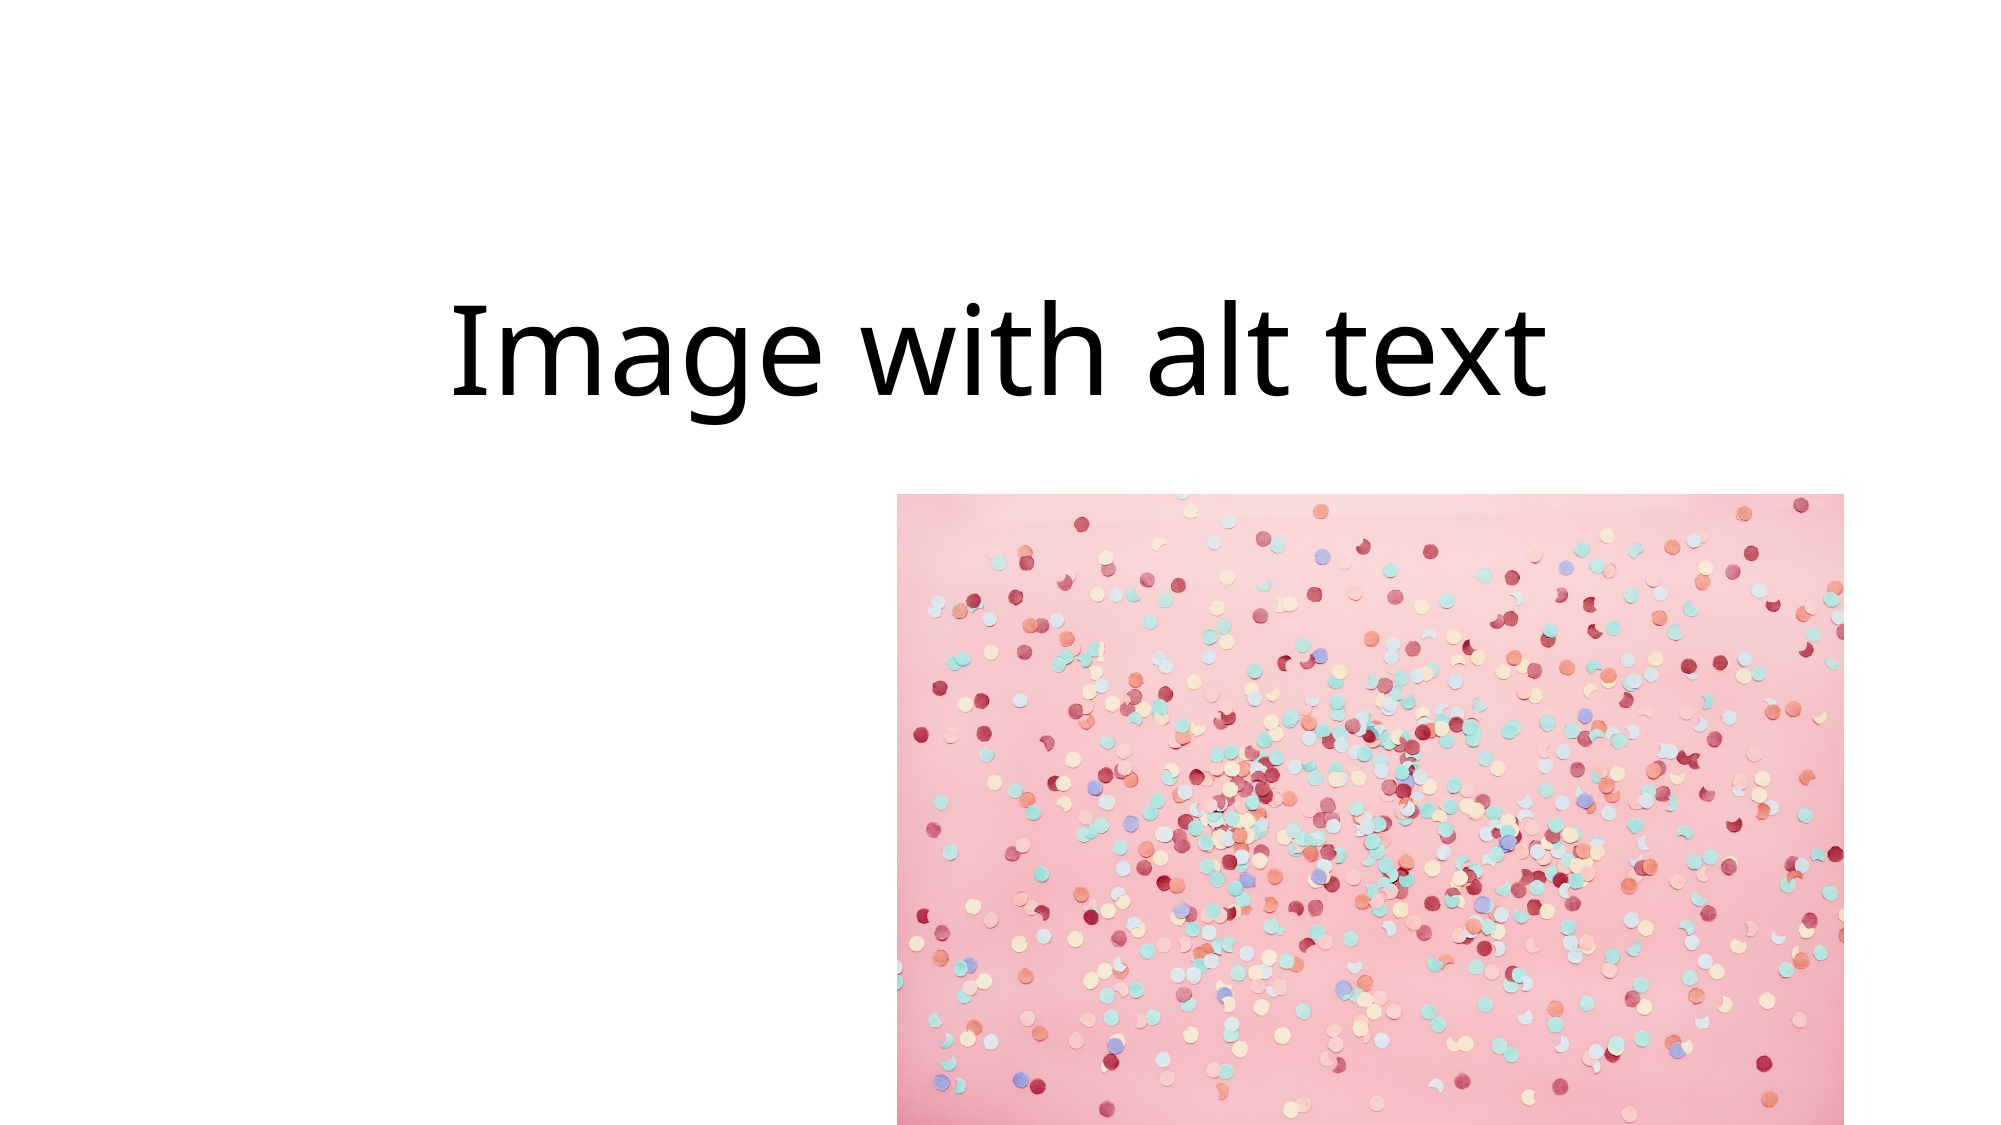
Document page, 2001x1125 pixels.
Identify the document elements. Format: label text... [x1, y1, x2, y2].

picture [897, 493, 1845, 1125]
title Image with alt text [249, 184, 1750, 431]
